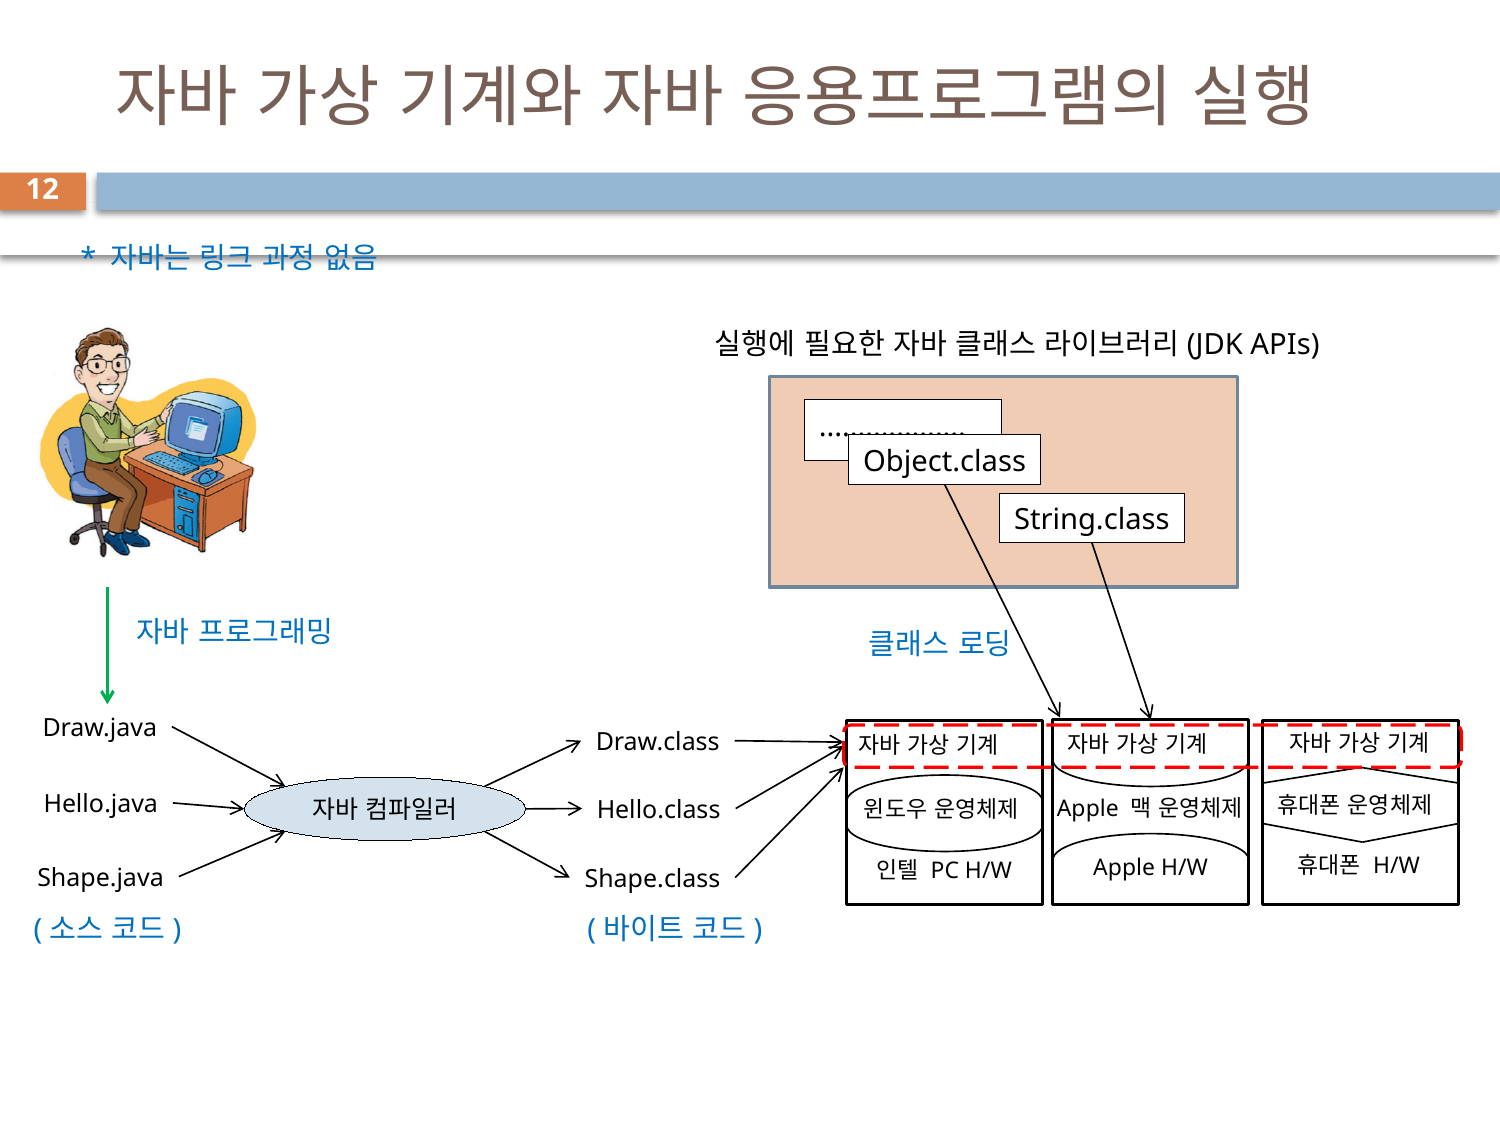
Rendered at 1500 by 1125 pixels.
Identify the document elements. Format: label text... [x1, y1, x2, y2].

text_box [1091, 543, 1152, 720]
text_box [862, 774, 1027, 786]
text_box [1051, 829, 1250, 906]
text_box 클래스 로딩 [854, 617, 938, 668]
text_box (소스 코드) [18, 903, 197, 954]
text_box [168, 726, 286, 787]
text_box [733, 745, 844, 766]
text_box 인텔 PC H/W [825, 848, 1051, 891]
text_box 휴대폰 H/W [1260, 851, 1457, 886]
text_box Draw.class [581, 718, 735, 763]
text_box 실행에 필요한 자바 클래스 라이브러리(JDK APIs) [700, 317, 1397, 368]
text_box [842, 723, 1464, 769]
text_box [845, 719, 940, 723]
text_box Hello.java [28, 780, 173, 826]
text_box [1360, 766, 1459, 784]
text_box Shape.java [22, 854, 179, 899]
text_box [1051, 768, 1110, 786]
text_box [849, 834, 885, 848]
text_box (바이트 코드) [572, 903, 805, 954]
text_box 자바 프로그래밍 [121, 606, 349, 657]
text_box Shape.class [569, 855, 736, 900]
text_box 휴대폰 운영체제 [1248, 783, 1462, 826]
text_box [1155, 718, 1250, 722]
text_box * 자바는 링크 과정 없음 [65, 231, 394, 282]
text_box 윈도우 운영체제 [849, 786, 1051, 830]
text_box [768, 375, 1239, 589]
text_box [1362, 823, 1459, 843]
text_box [1004, 830, 1044, 848]
text_box [1056, 768, 1245, 786]
text_box [849, 830, 1042, 848]
text_box [1065, 718, 1085, 722]
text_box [170, 802, 245, 810]
title 자바 가상 기계와 자바 응용프로그램의 실행 [100, 37, 1438, 149]
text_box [1262, 823, 1361, 843]
text_box Apple H/W [1052, 845, 1249, 888]
text_box Draw.java [27, 704, 172, 749]
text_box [731, 766, 844, 879]
text_box [850, 768, 1044, 786]
text_box Hello.class [582, 786, 726, 831]
text_box [1067, 832, 1234, 845]
text_box String.class [1066, 493, 1185, 543]
text_box ................... [804, 399, 1002, 461]
text_box 자바 컴파일러 [246, 777, 526, 841]
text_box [483, 831, 574, 879]
text_box Object.class [848, 434, 1041, 485]
text_box [845, 891, 1044, 906]
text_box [483, 740, 585, 787]
text_box [1261, 851, 1460, 906]
picture [30, 319, 266, 566]
text_box Apple 맥 운영체제 [1027, 786, 1258, 829]
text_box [944, 484, 1061, 718]
text_box [1191, 769, 1250, 786]
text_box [1262, 766, 1360, 784]
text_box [175, 831, 286, 878]
slide_number 12 [0, 170, 87, 211]
text_box 자바 가상 기계 [1260, 720, 1459, 725]
